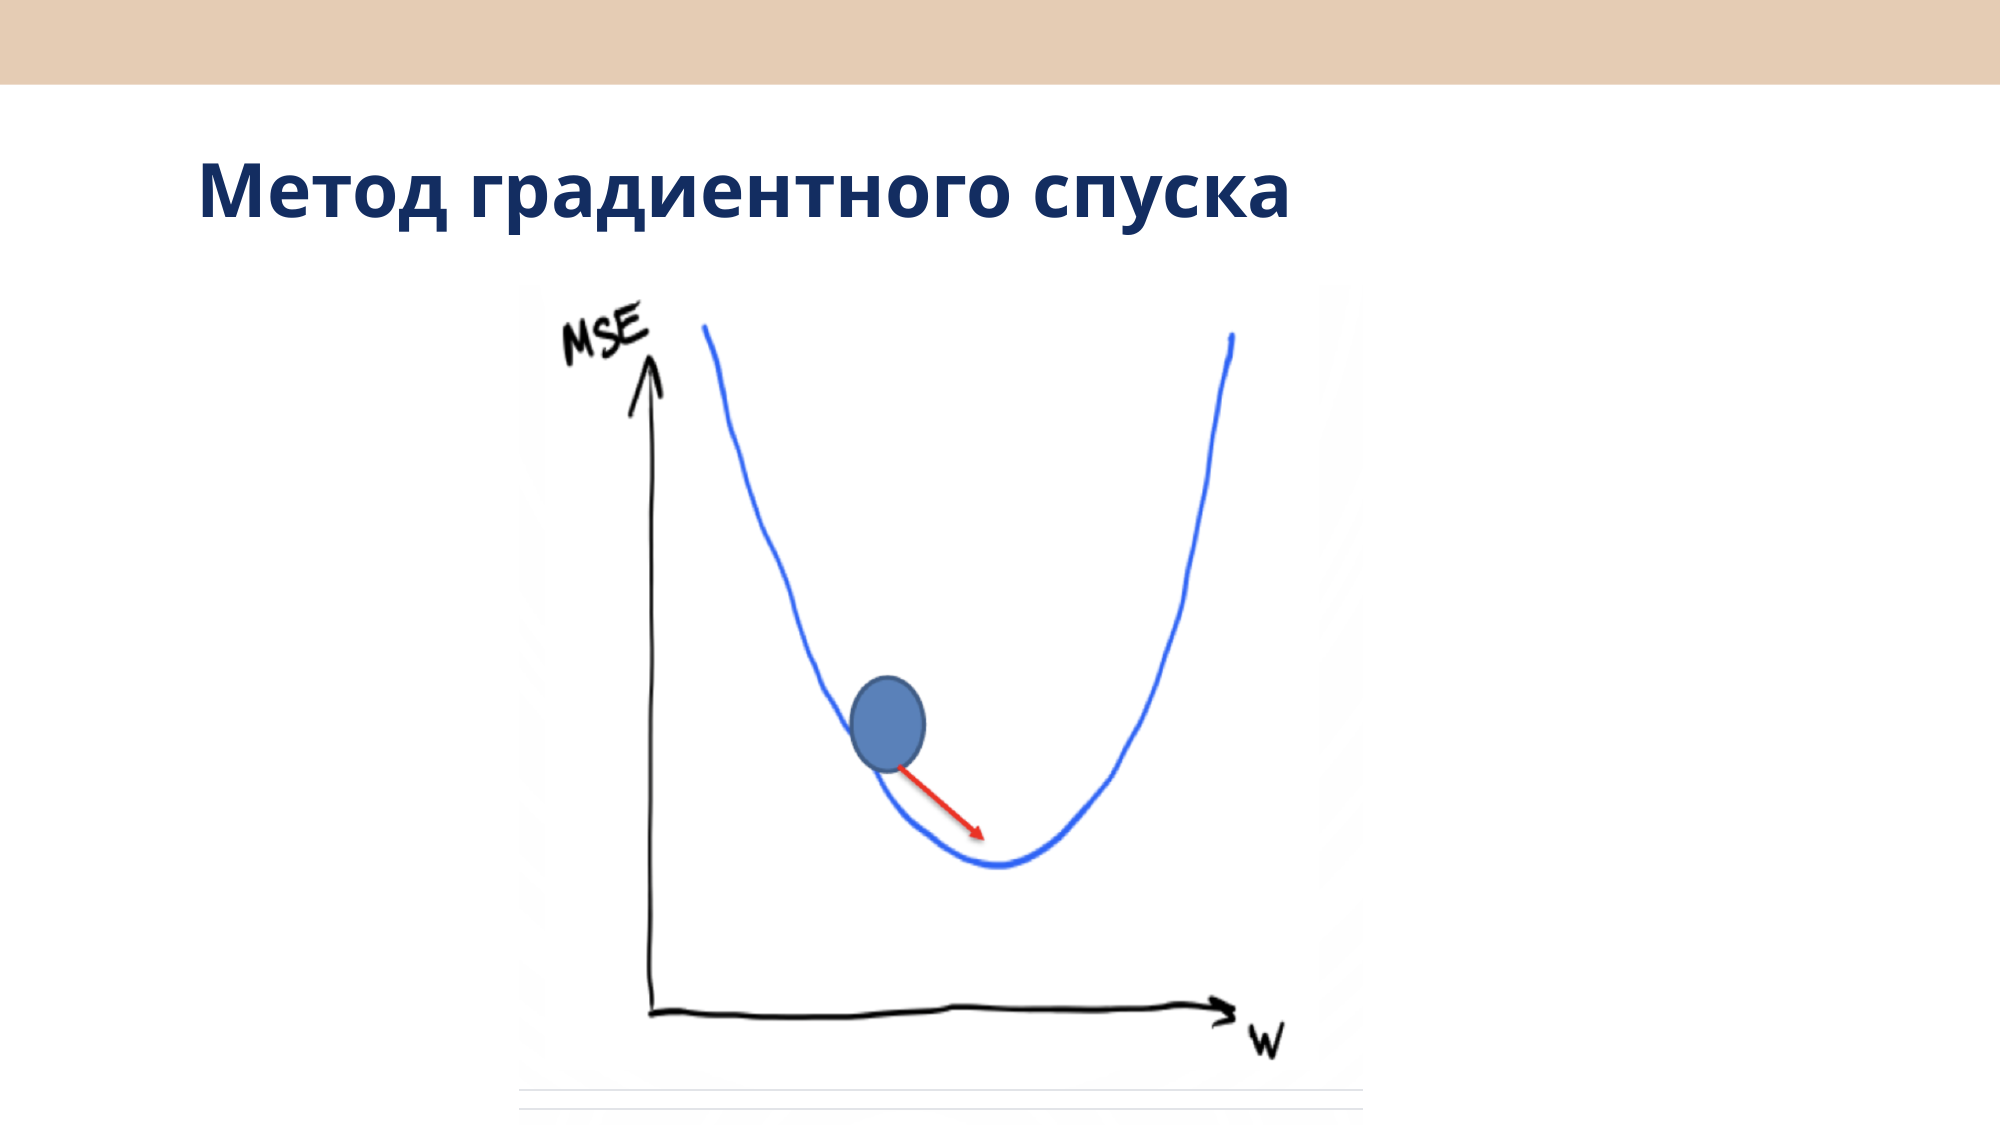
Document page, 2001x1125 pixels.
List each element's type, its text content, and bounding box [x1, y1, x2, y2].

text_box Метод градиентного спуска [162, 84, 1888, 303]
picture [519, 285, 1363, 1125]
